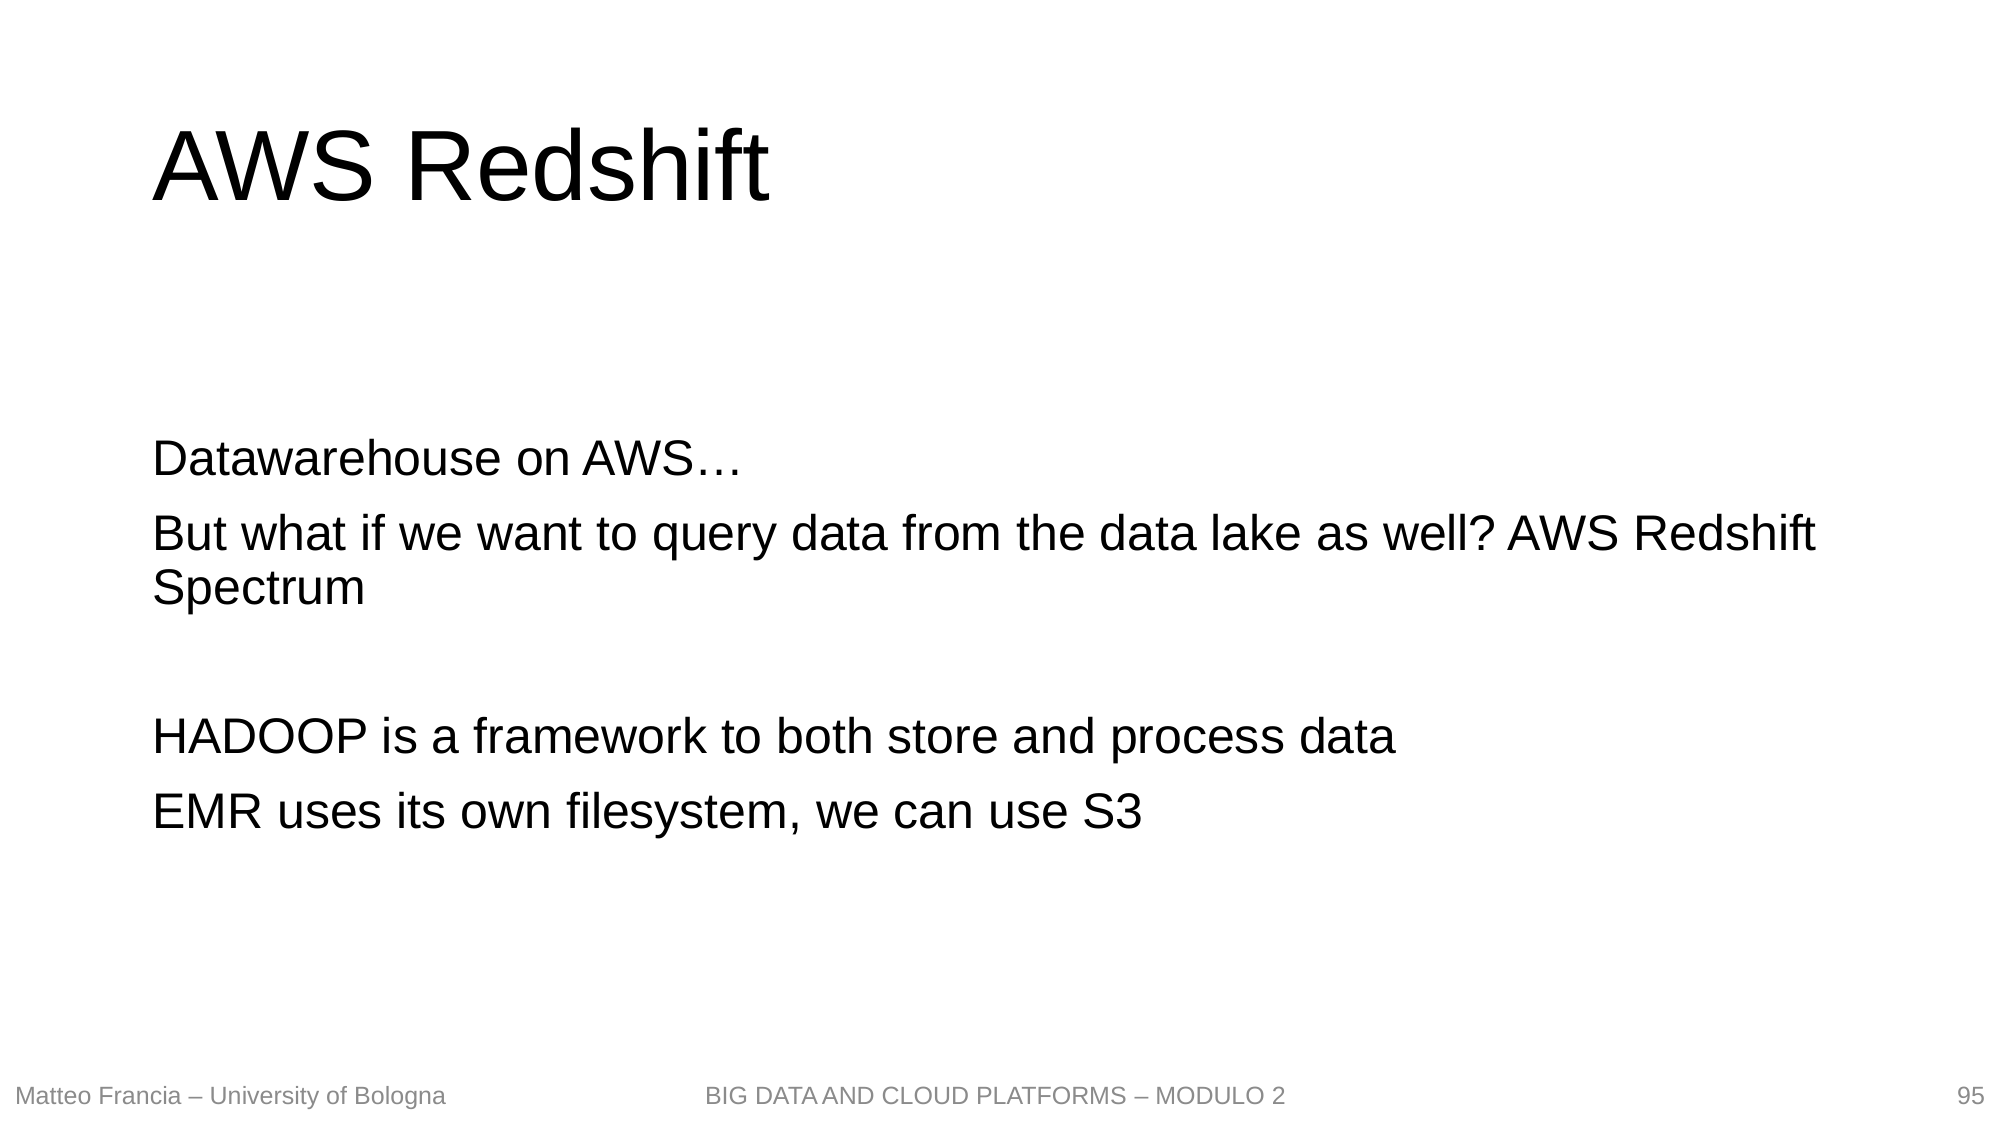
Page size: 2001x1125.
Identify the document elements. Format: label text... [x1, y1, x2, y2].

title AWS Redshift [137, 59, 1863, 278]
slide_number 95 [1550, 1065, 2000, 1125]
list Datawarehouse on AWS… But what if we want to query data from the data lake as well? AWS Redshift Spectrum HADOOP is a framework to both store and process data EMR uses its own filesystem, we can use S3 [137, 278, 1863, 993]
footer Matteo Francia – University of Bologna [0, 1065, 466, 1125]
